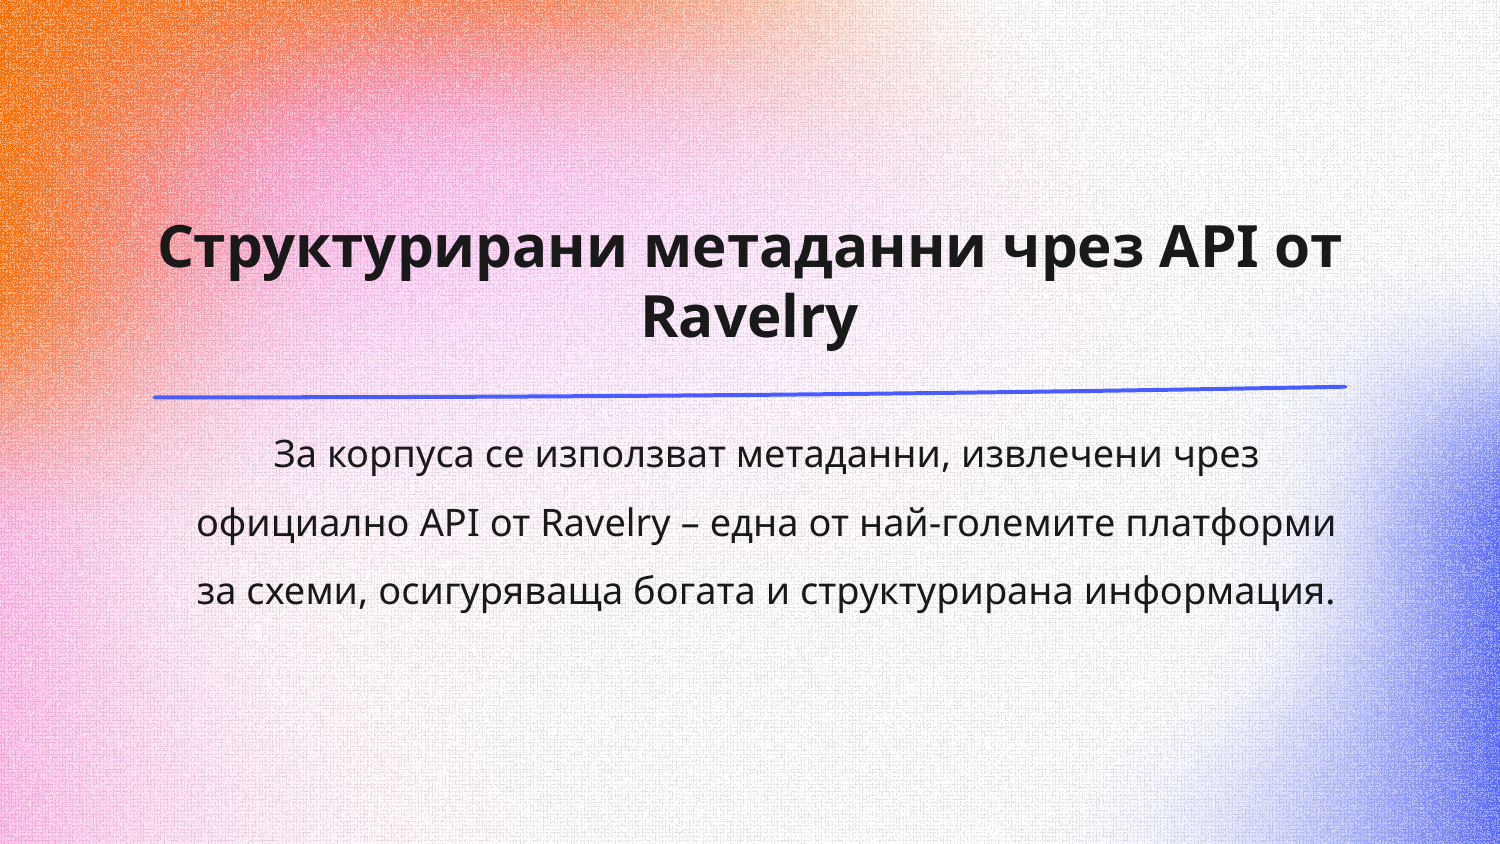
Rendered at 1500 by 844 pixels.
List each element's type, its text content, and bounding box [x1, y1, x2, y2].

subtitle За корпуса се използват метаданни, извлечени чрез официално API от Ravelry – една от най-големите платформи за схеми, осигуряваща богата и структурирана информация. [140, 392, 1360, 631]
picture [0, 0, 1500, 844]
text_box [153, 385, 1347, 399]
title Структурирани метаданни чрез API от Ravelry [140, 153, 1360, 365]
